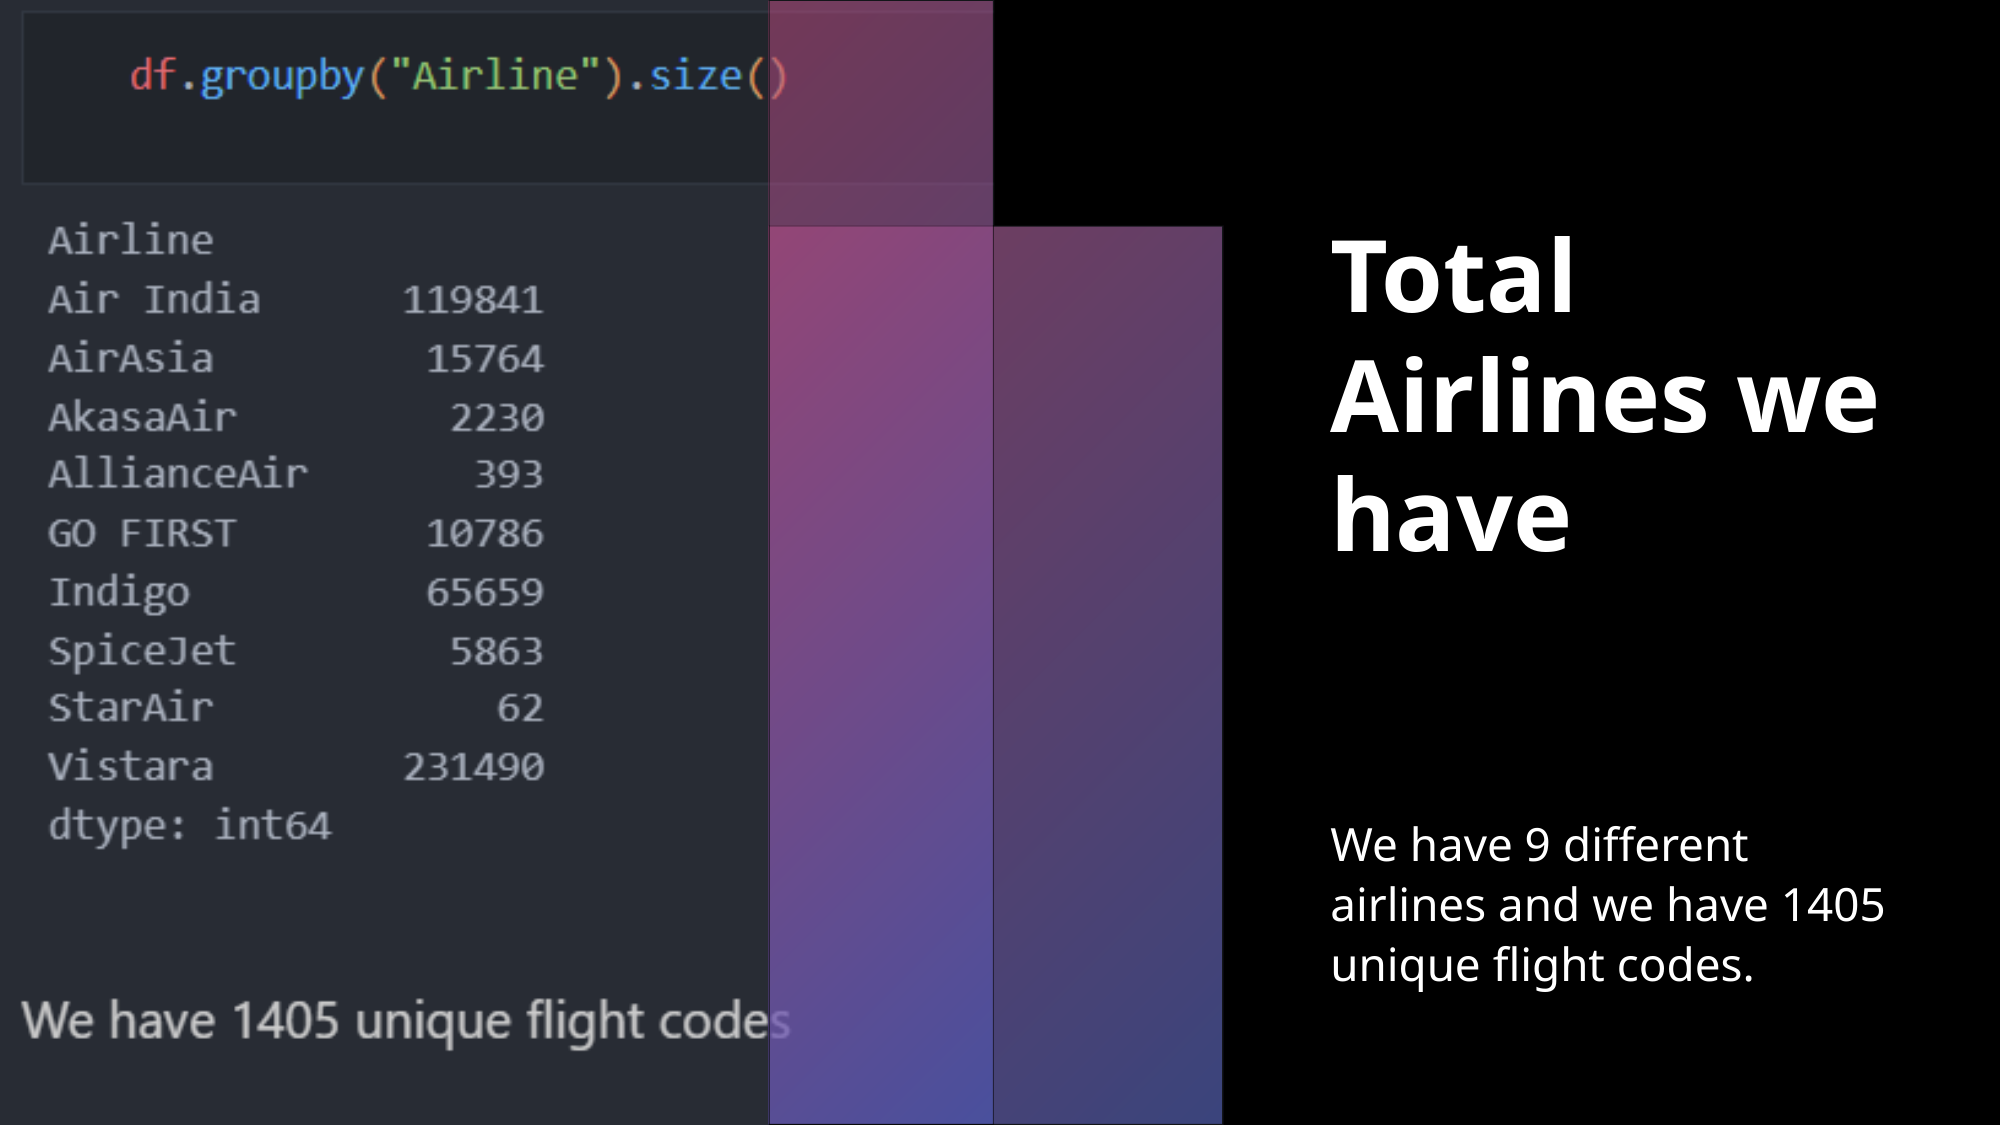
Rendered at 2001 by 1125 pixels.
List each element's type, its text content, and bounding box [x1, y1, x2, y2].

picture [0, 0, 1224, 1125]
text_box [1224, 0, 2000, 1125]
title Total Airlines we have [1315, 204, 1908, 771]
list We have 9 different airlines and we have 1405 unique flight codes. [1315, 790, 1908, 999]
